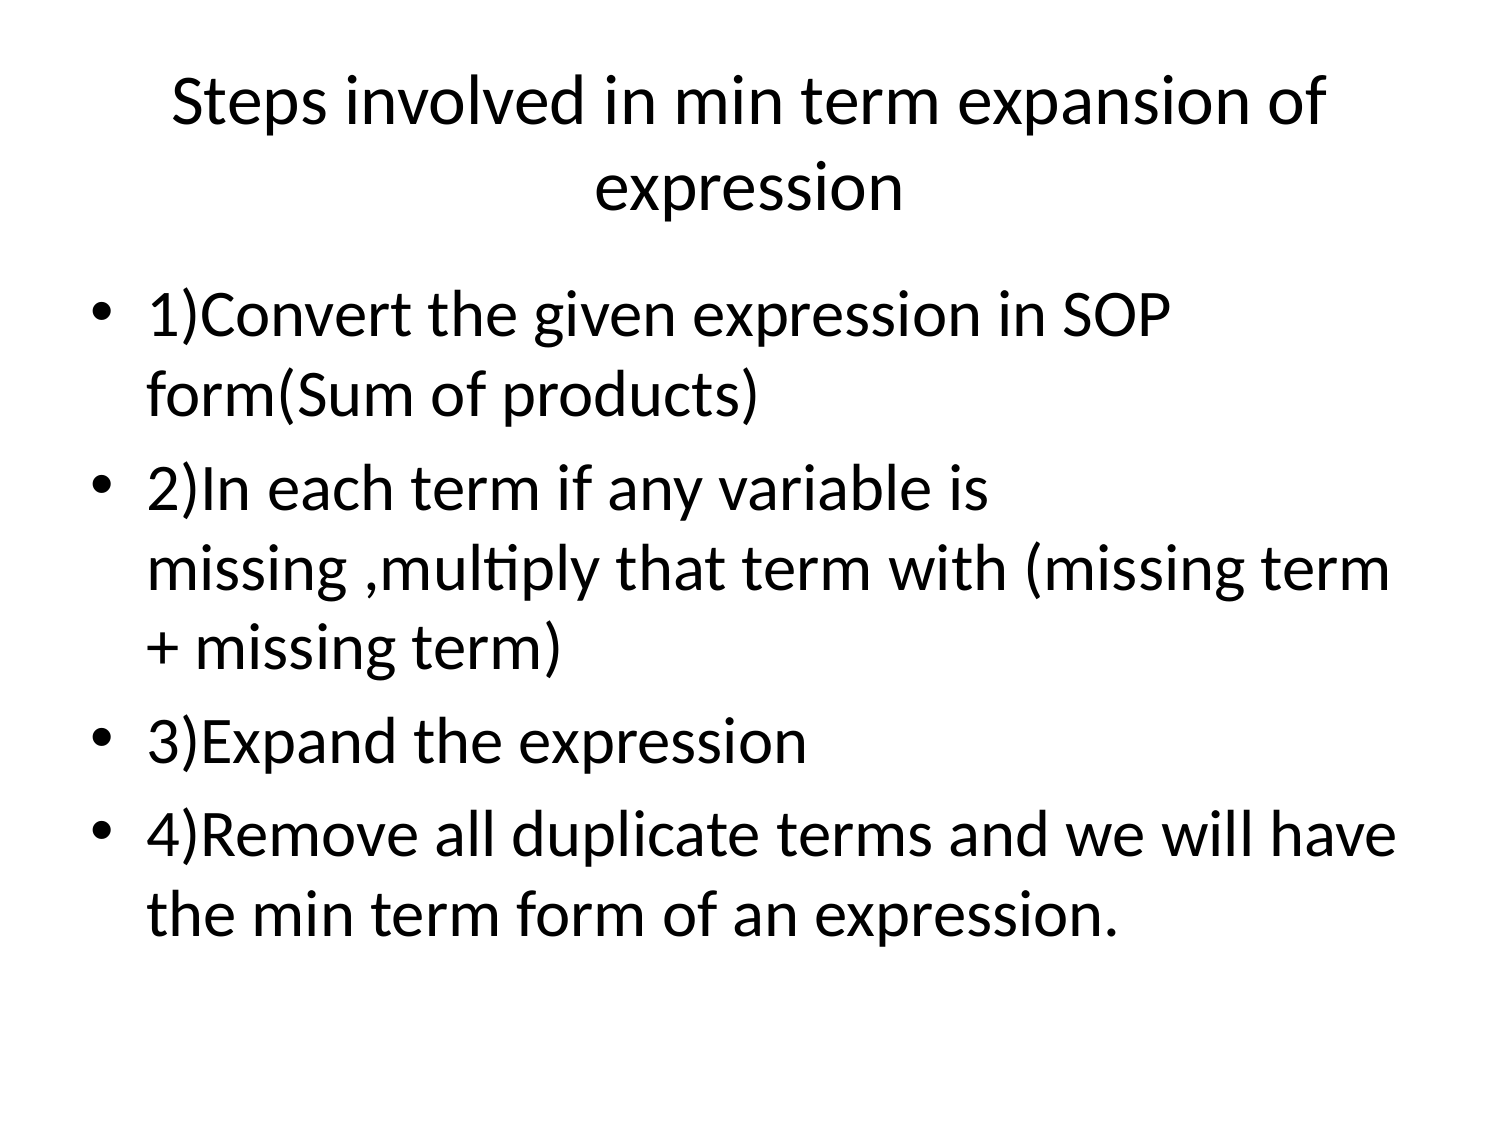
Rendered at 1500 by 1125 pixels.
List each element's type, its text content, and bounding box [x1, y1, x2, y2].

list 1)Convert the given expression in SOP form(Sum of products) 2)In each term if any variable is missing ,multiply that term with (missing term + missing term) 3)Expand the expression 4)Remove all duplicate terms and we will have the min term form of an expression. [75, 262, 1425, 1005]
title Steps involved in min term expansion of expression [75, 45, 1425, 233]
